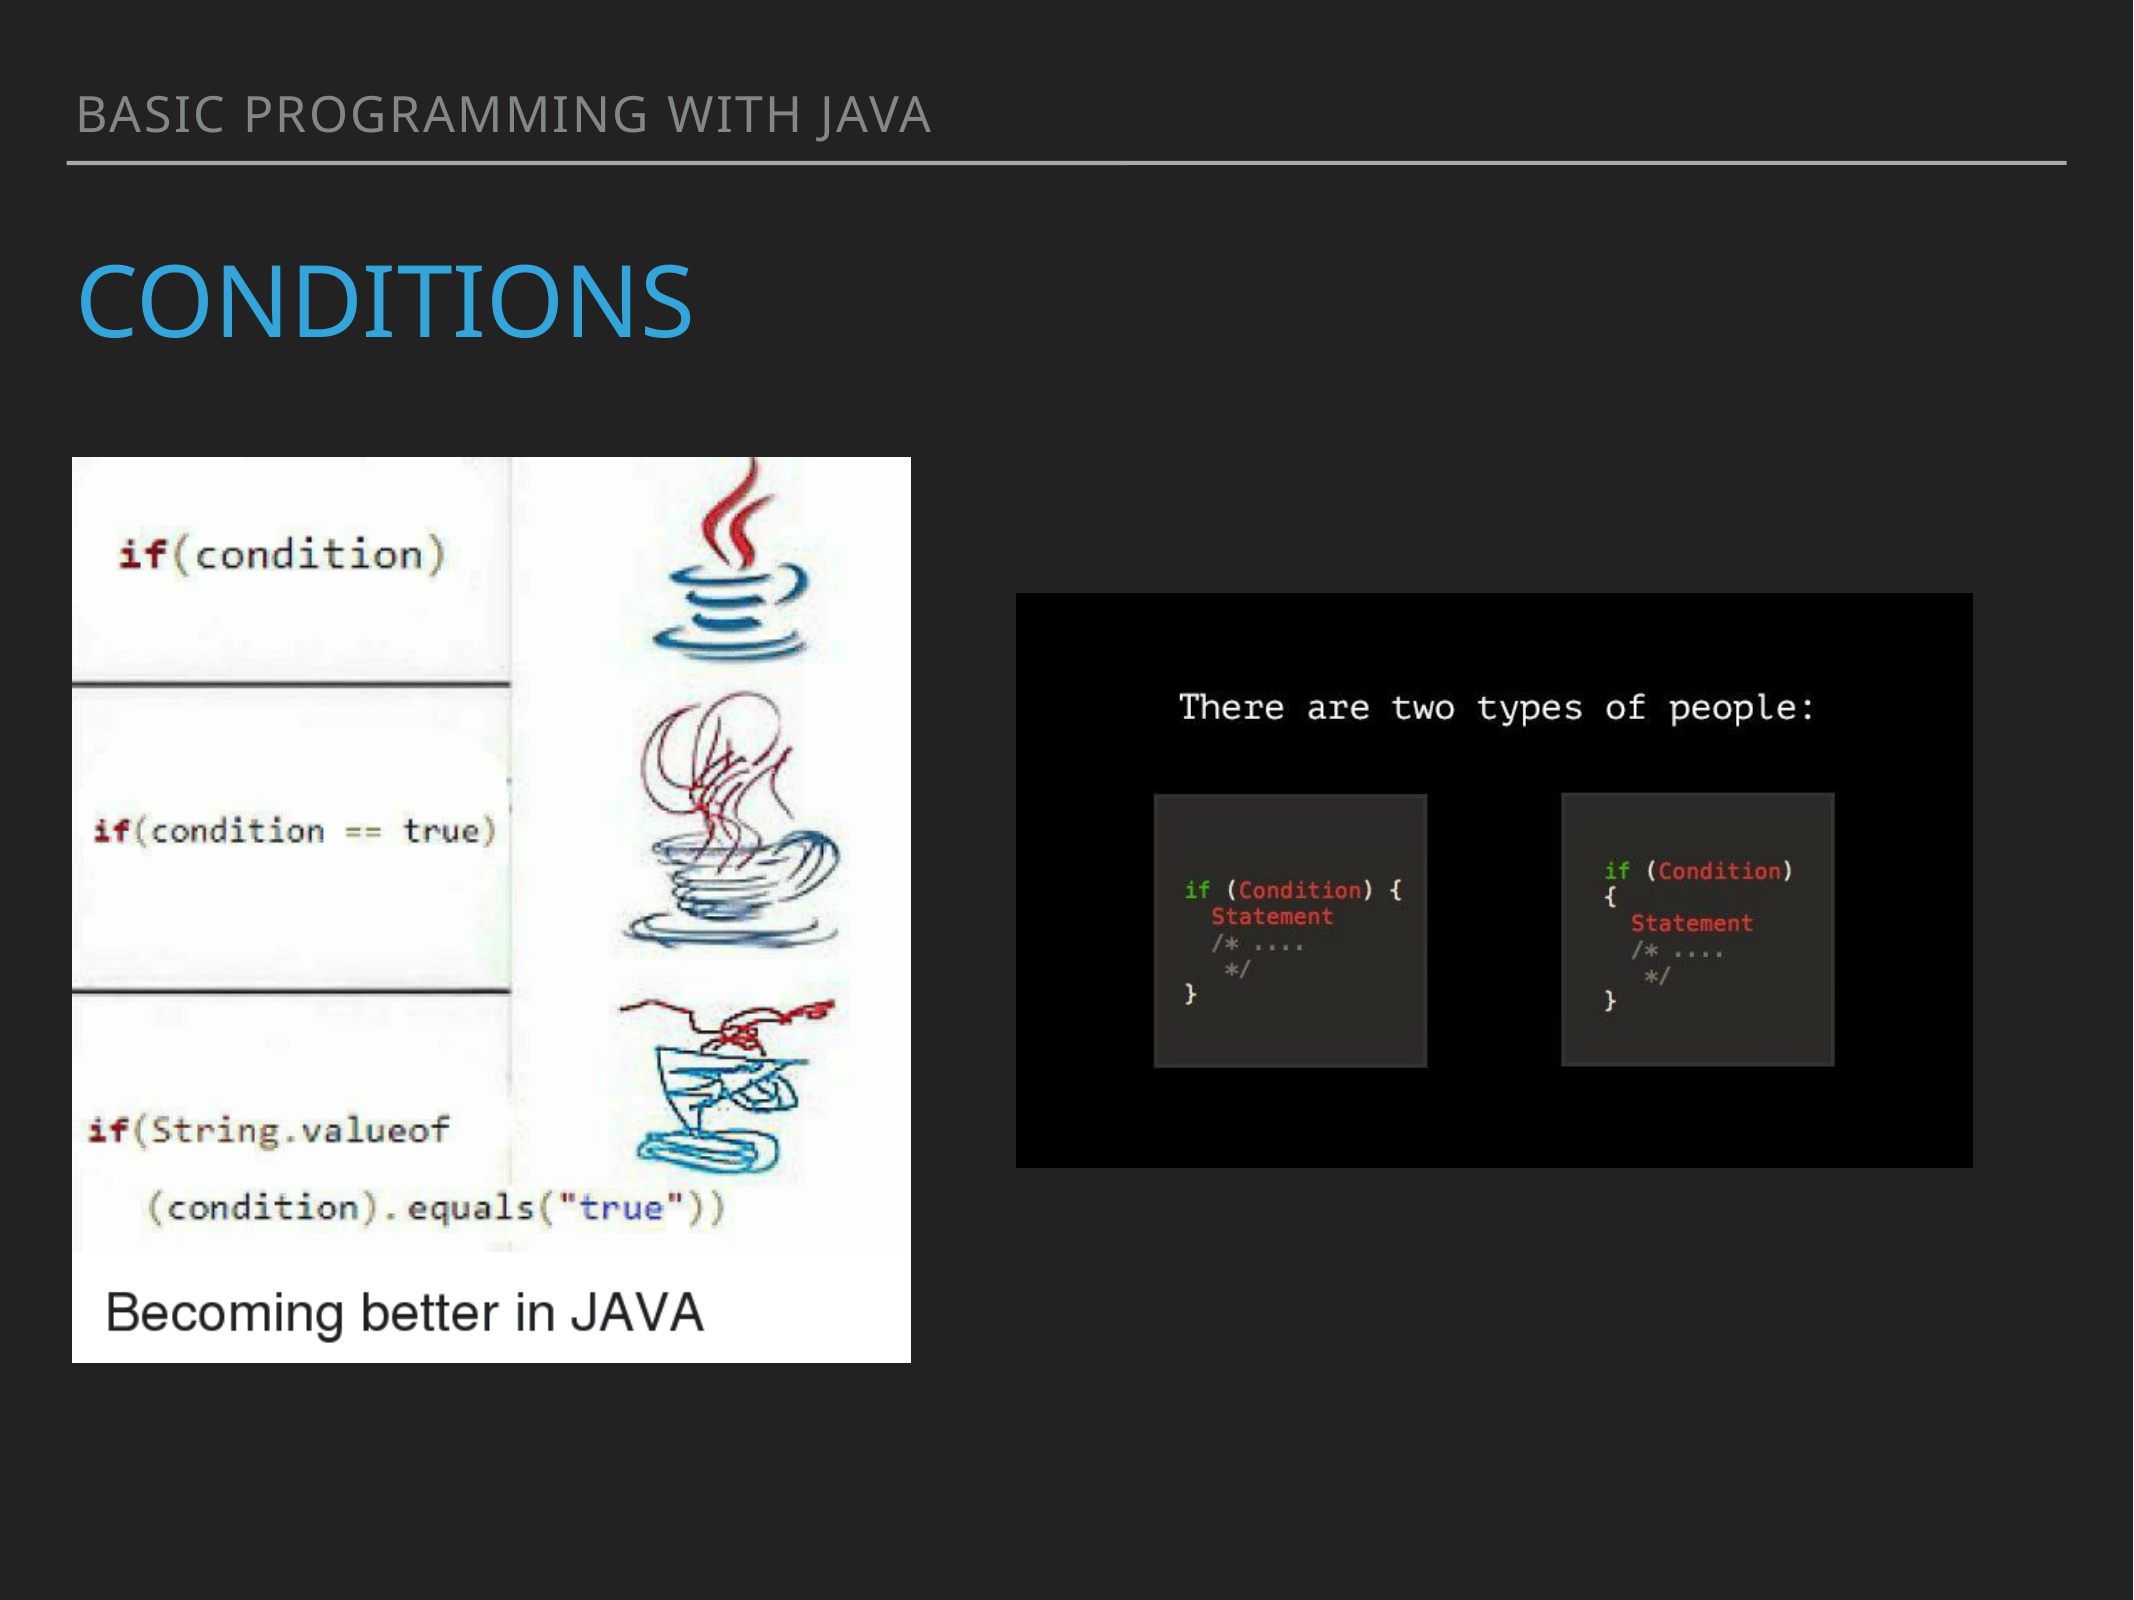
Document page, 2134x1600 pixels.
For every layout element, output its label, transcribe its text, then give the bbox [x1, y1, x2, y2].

title Conditions [66, 251, 2068, 372]
picture [72, 457, 911, 1364]
picture [1016, 593, 1974, 1168]
list Basic programming with java [66, 74, 1901, 151]
